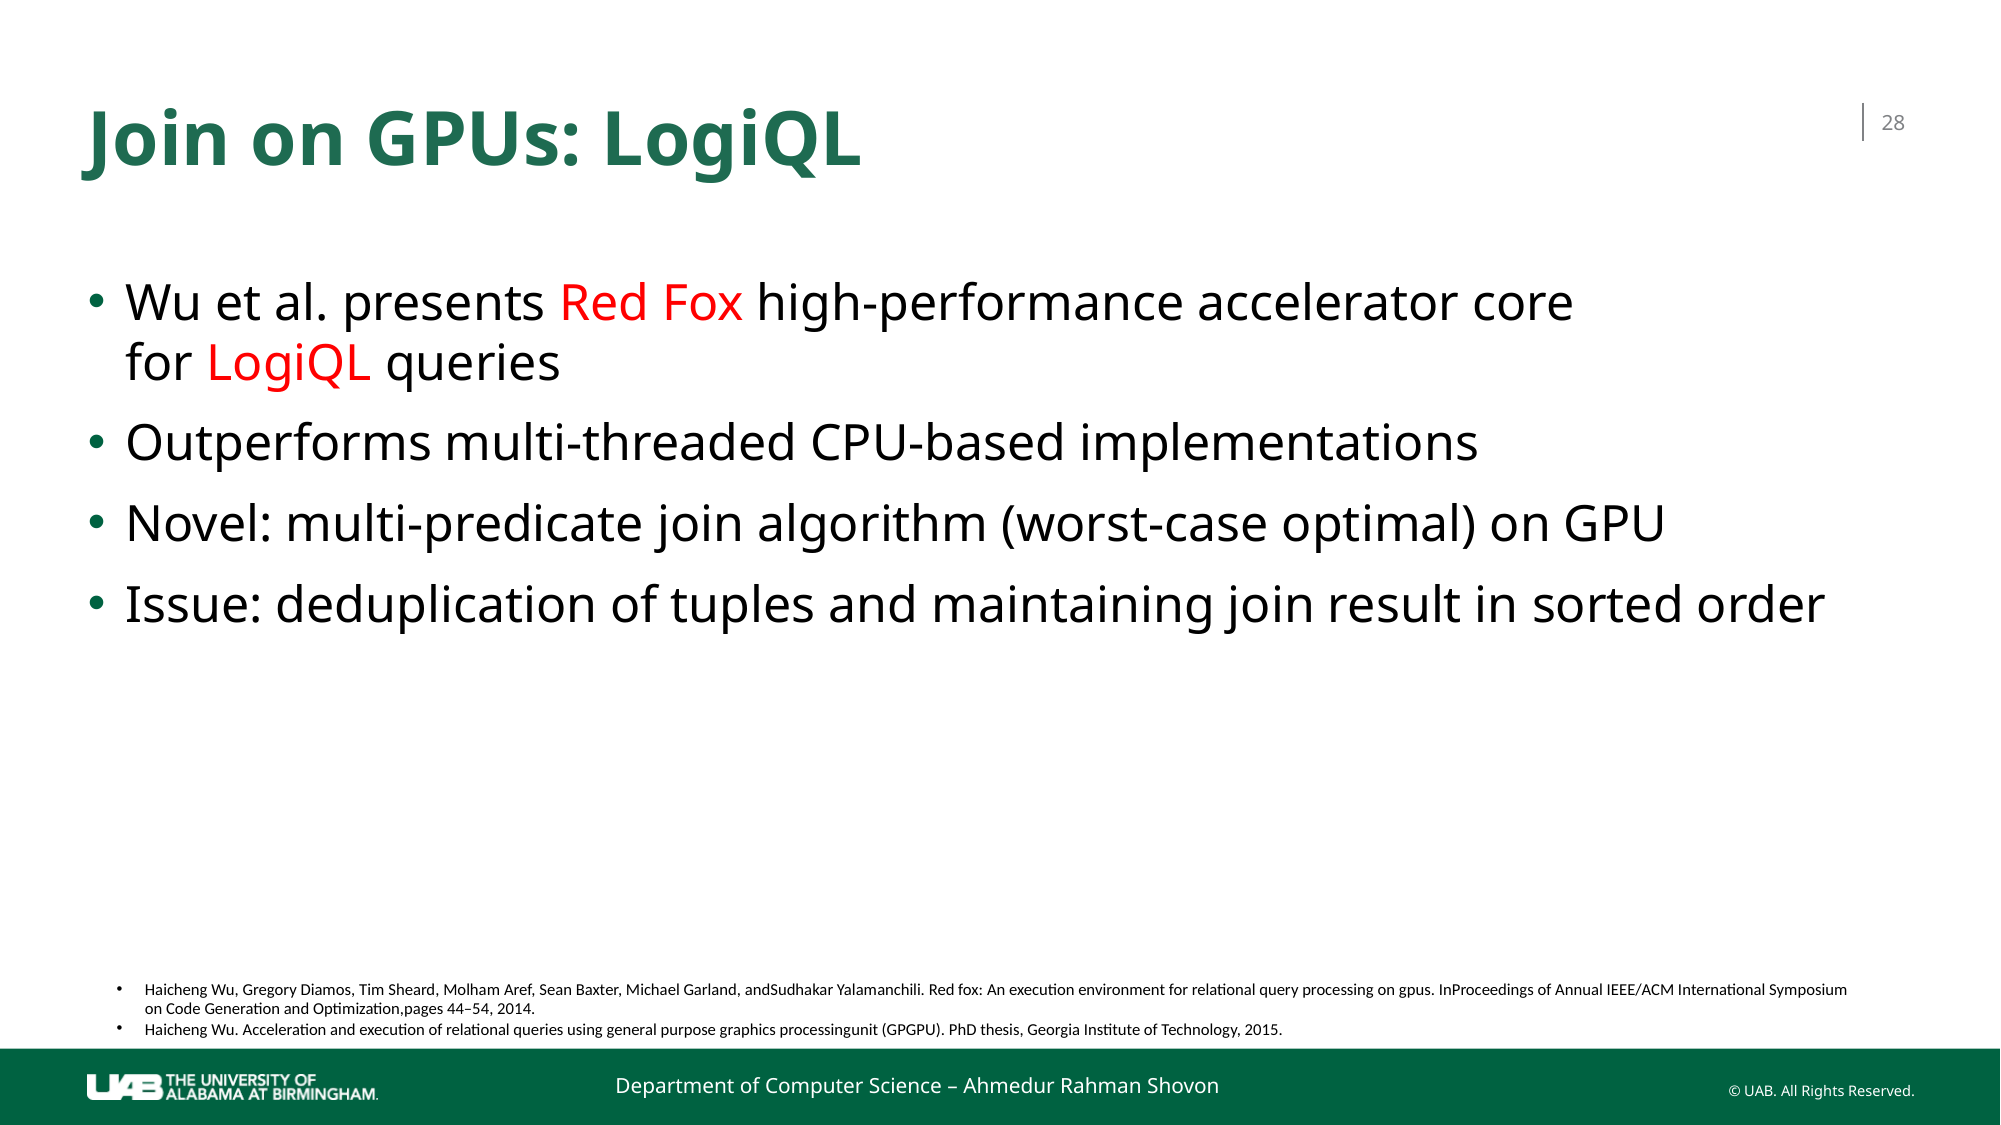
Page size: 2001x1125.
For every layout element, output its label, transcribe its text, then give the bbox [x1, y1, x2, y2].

text_box Haicheng Wu, Gregory Diamos, Tim Sheard, Molham Aref, Sean Baxter, Michael Garland, andSudhakar Yalamanchili. Red fox: An execution environment for relational query processing on gpus. InProceedings of Annual IEEE/ACM International Symposium on Code Generation and Optimization,pages 44–54, 2014. Haicheng Wu. Acceleration and execution of relational queries using general purpose graphics processingunit (GPGPU). PhD thesis, Georgia Institute of Technology, 2015. [101, 970, 1880, 1046]
slide_number 28 [1881, 93, 1932, 154]
picture [87, 1074, 378, 1100]
list Wu et al. presents Red Fox high-performance accelerator core for LogiQL queries Outperforms multi-threaded CPU-based implementations Novel: multi-predicate join algorithm (worst-case optimal) on GPU Issue: deduplication of tuples and maintaining join result in sorted order [87, 269, 1912, 984]
footer Department of Computer Science – Ahmedur Rahman Shovon [615, 1066, 1677, 1101]
title Join on GPUs: LogiQL [87, 78, 1833, 205]
